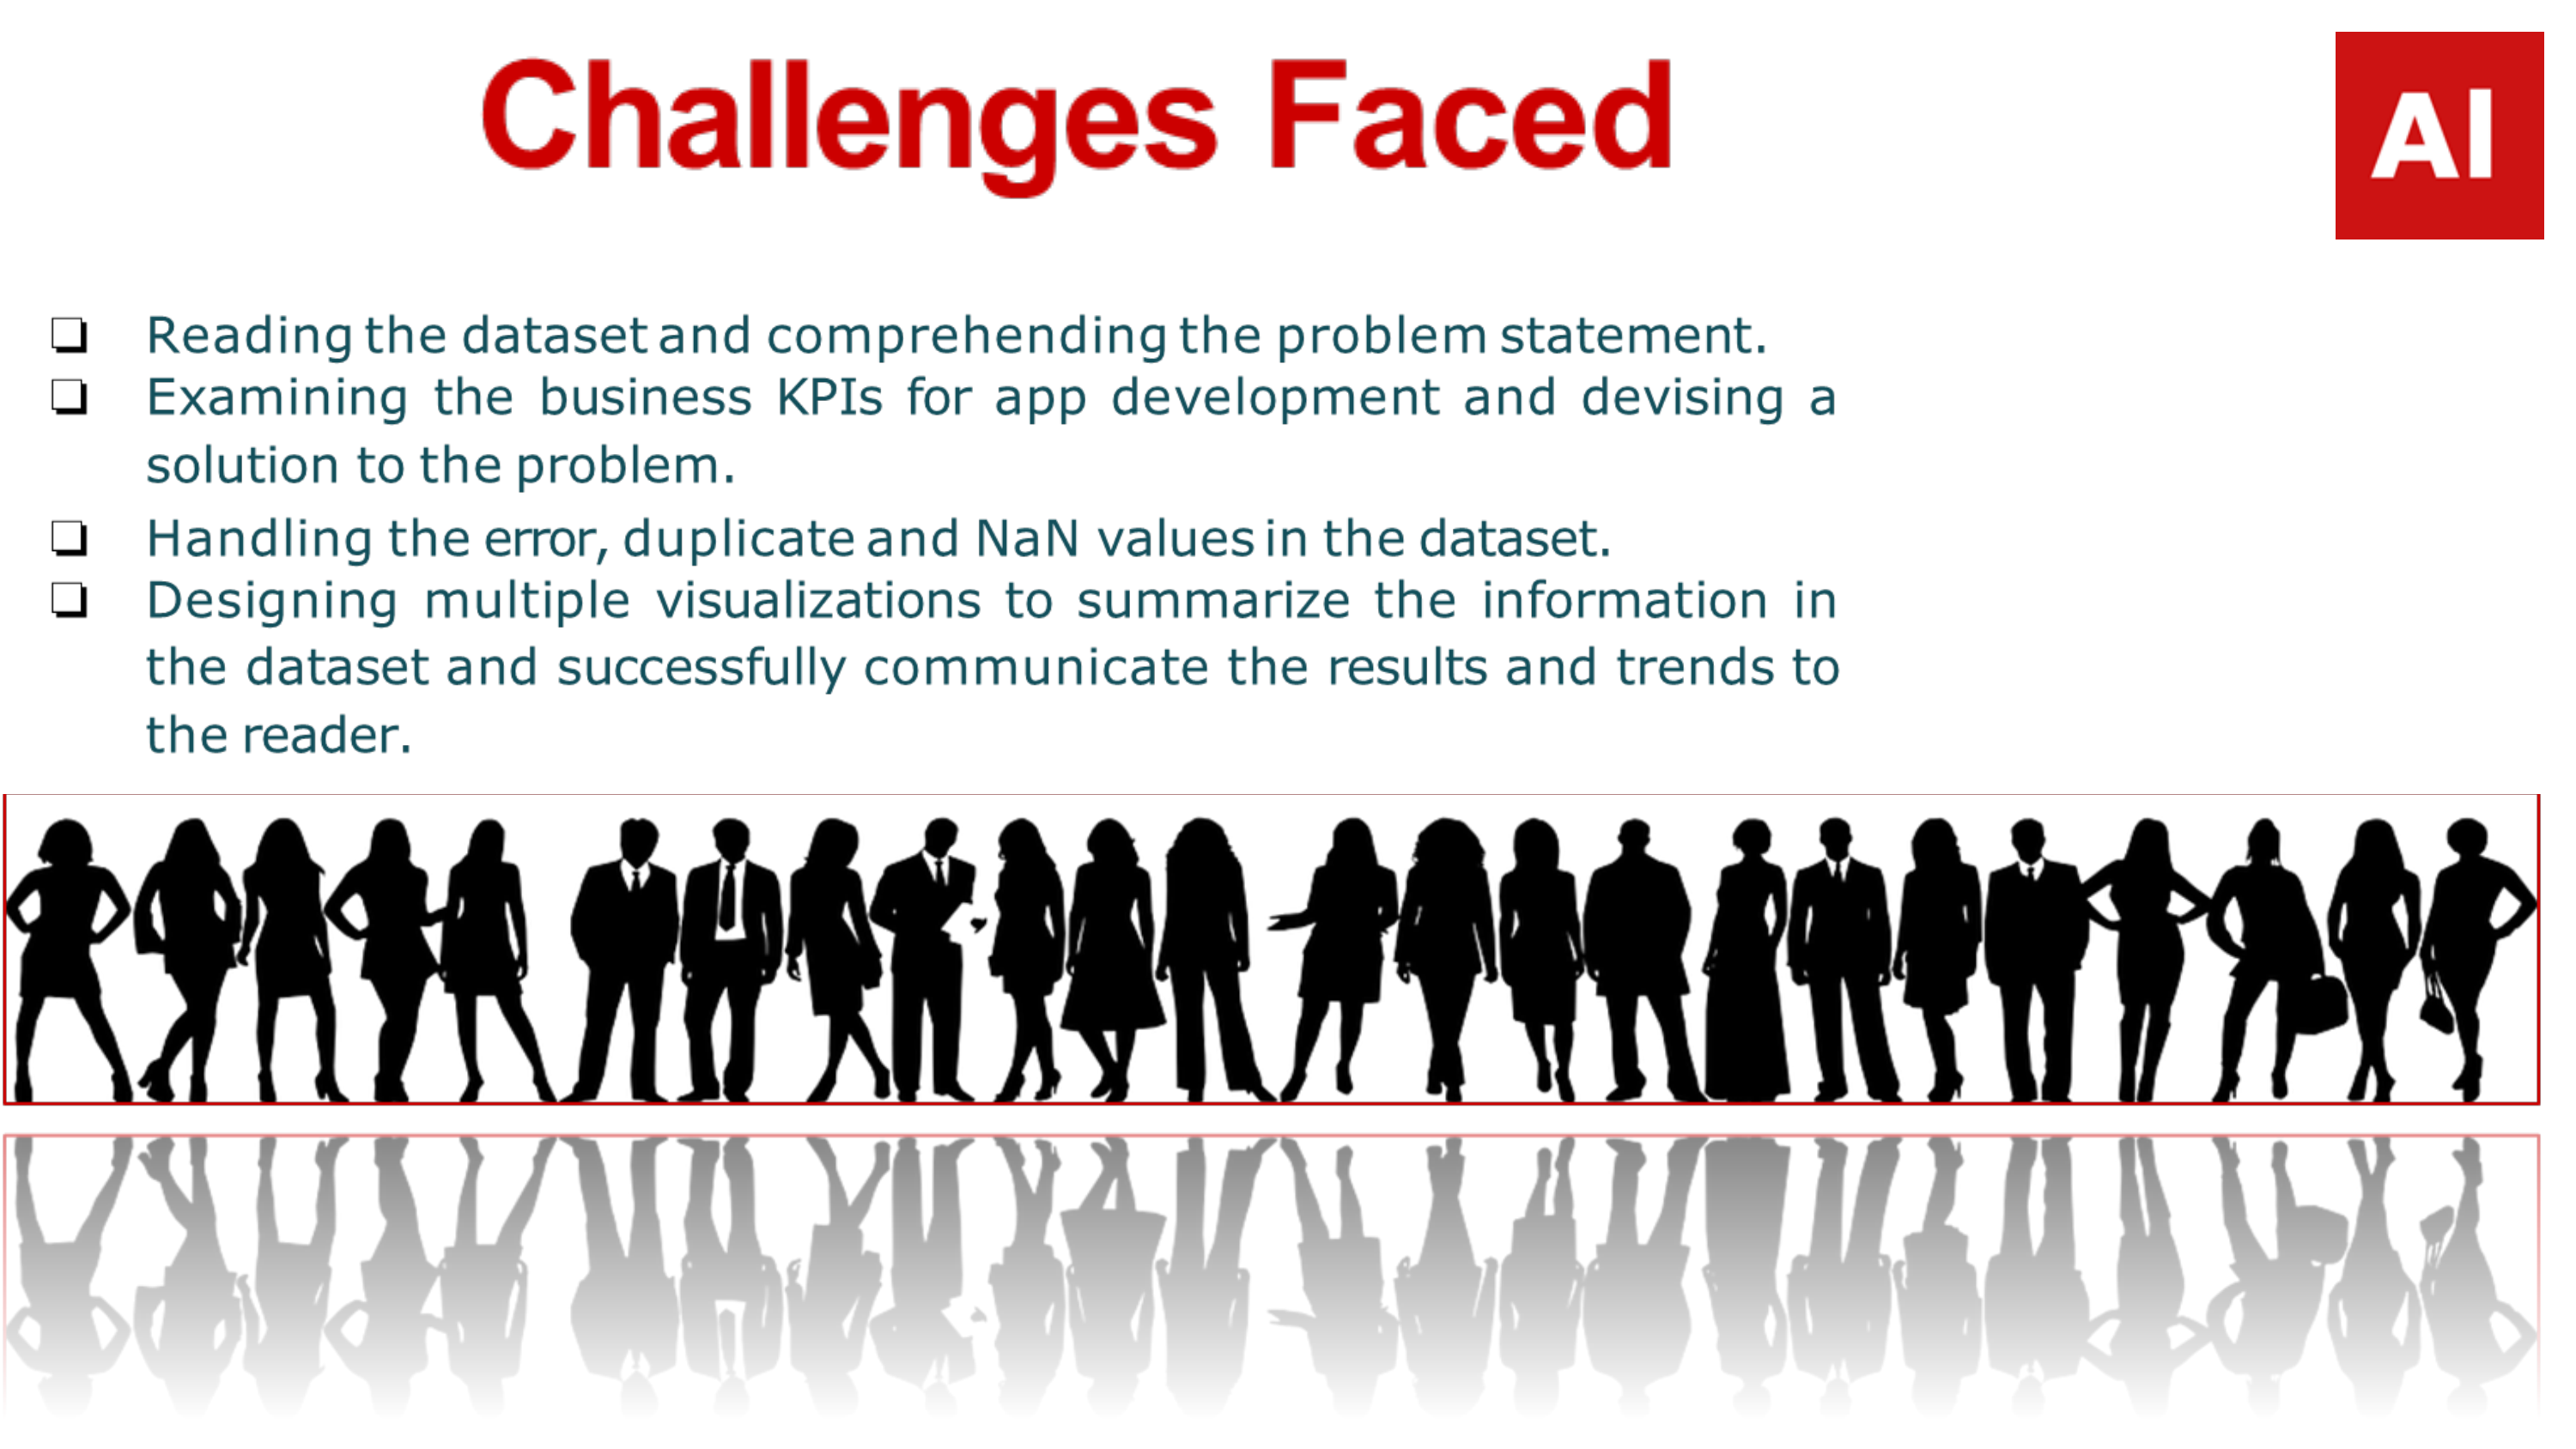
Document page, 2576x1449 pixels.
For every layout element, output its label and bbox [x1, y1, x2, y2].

picture [13, 0, 1871, 785]
picture [2336, 31, 2544, 240]
picture [0, 794, 2544, 1449]
